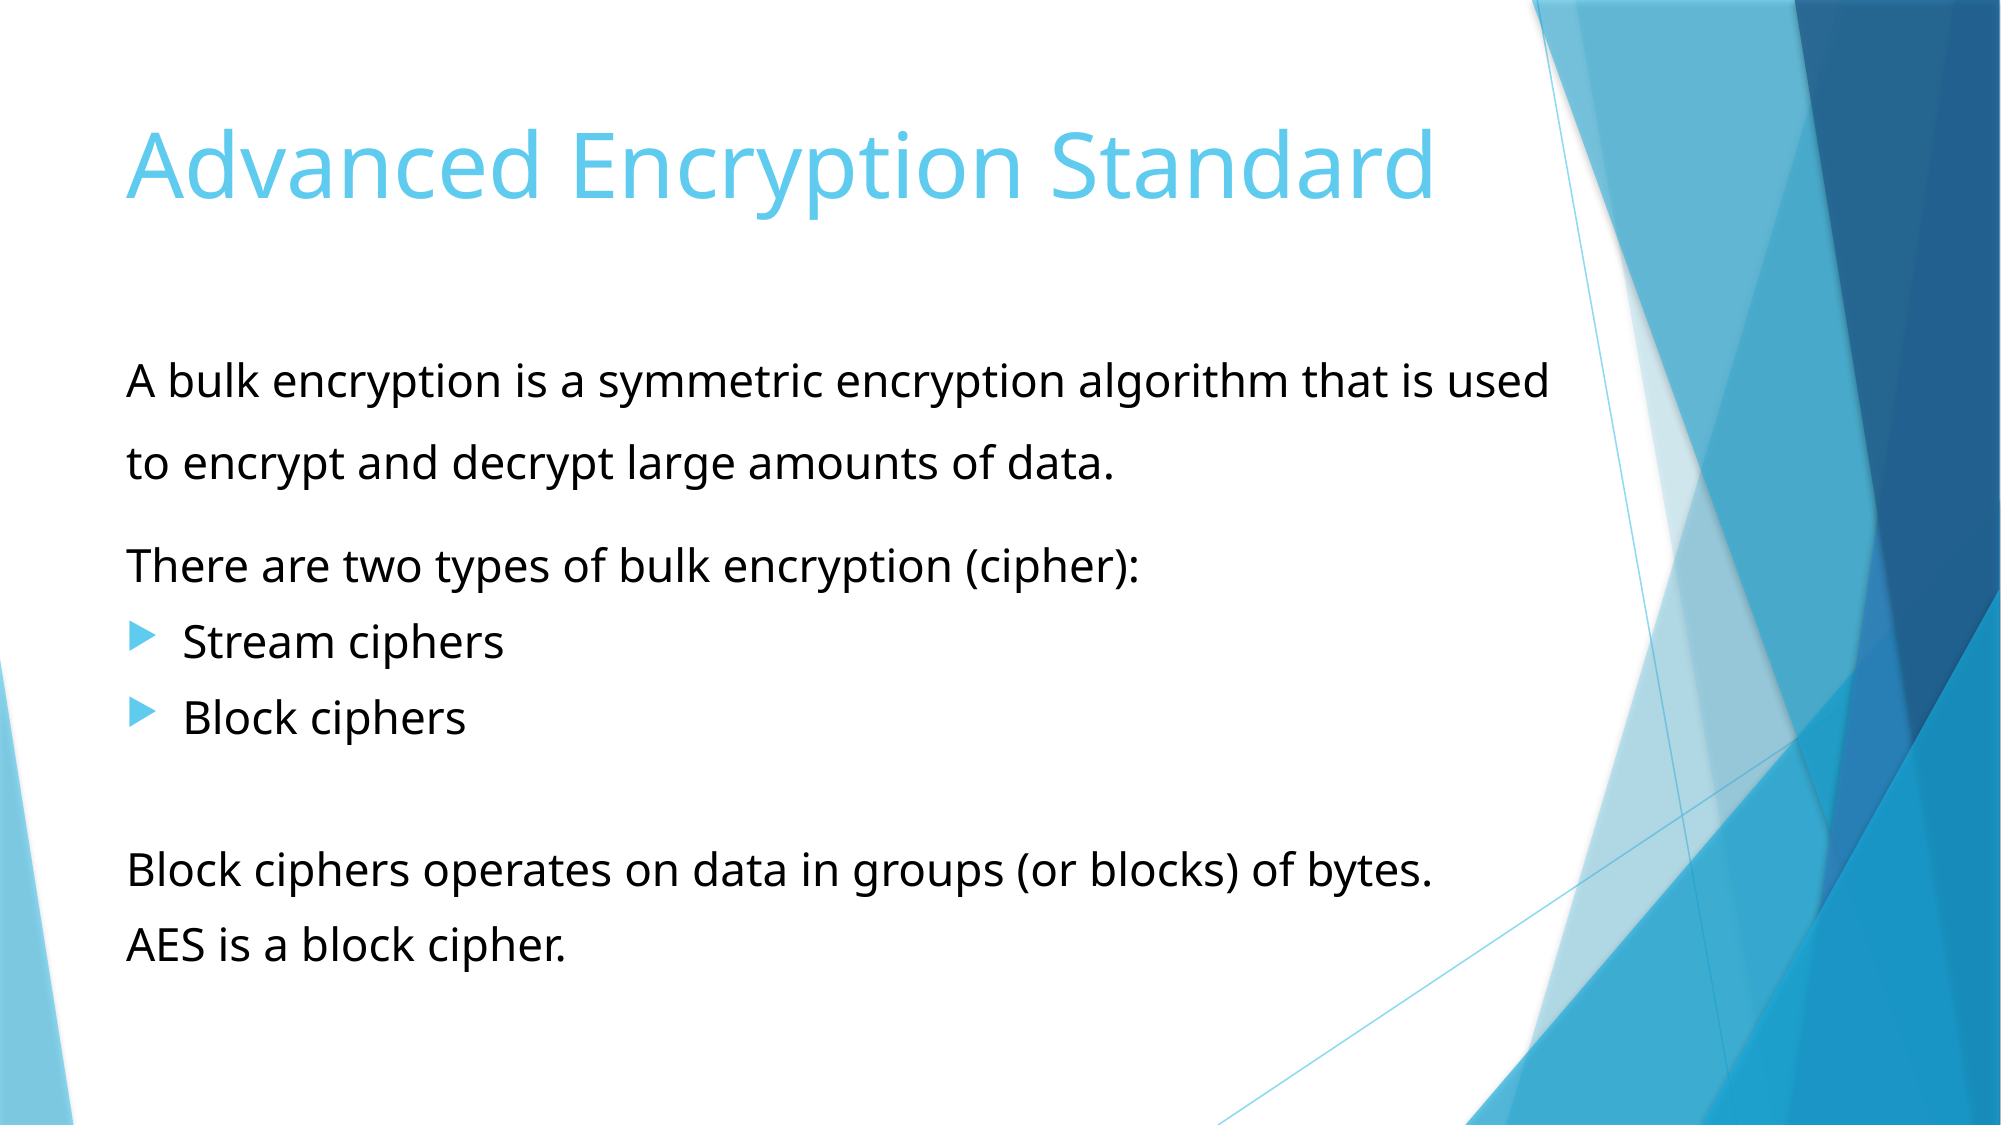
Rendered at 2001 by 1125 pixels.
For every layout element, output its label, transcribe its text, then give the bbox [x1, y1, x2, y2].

title Advanced Encryption Standard [111, 99, 1522, 316]
list A bulk encryption is a symmetric encryption algorithm that is used to encrypt and decrypt large amounts of data. There are two types of bulk encryption (cipher): Stream ciphers Block ciphers Block ciphers operates on data in groups (or blocks) of bytes. AES is a block cipher. [111, 316, 1622, 1025]
